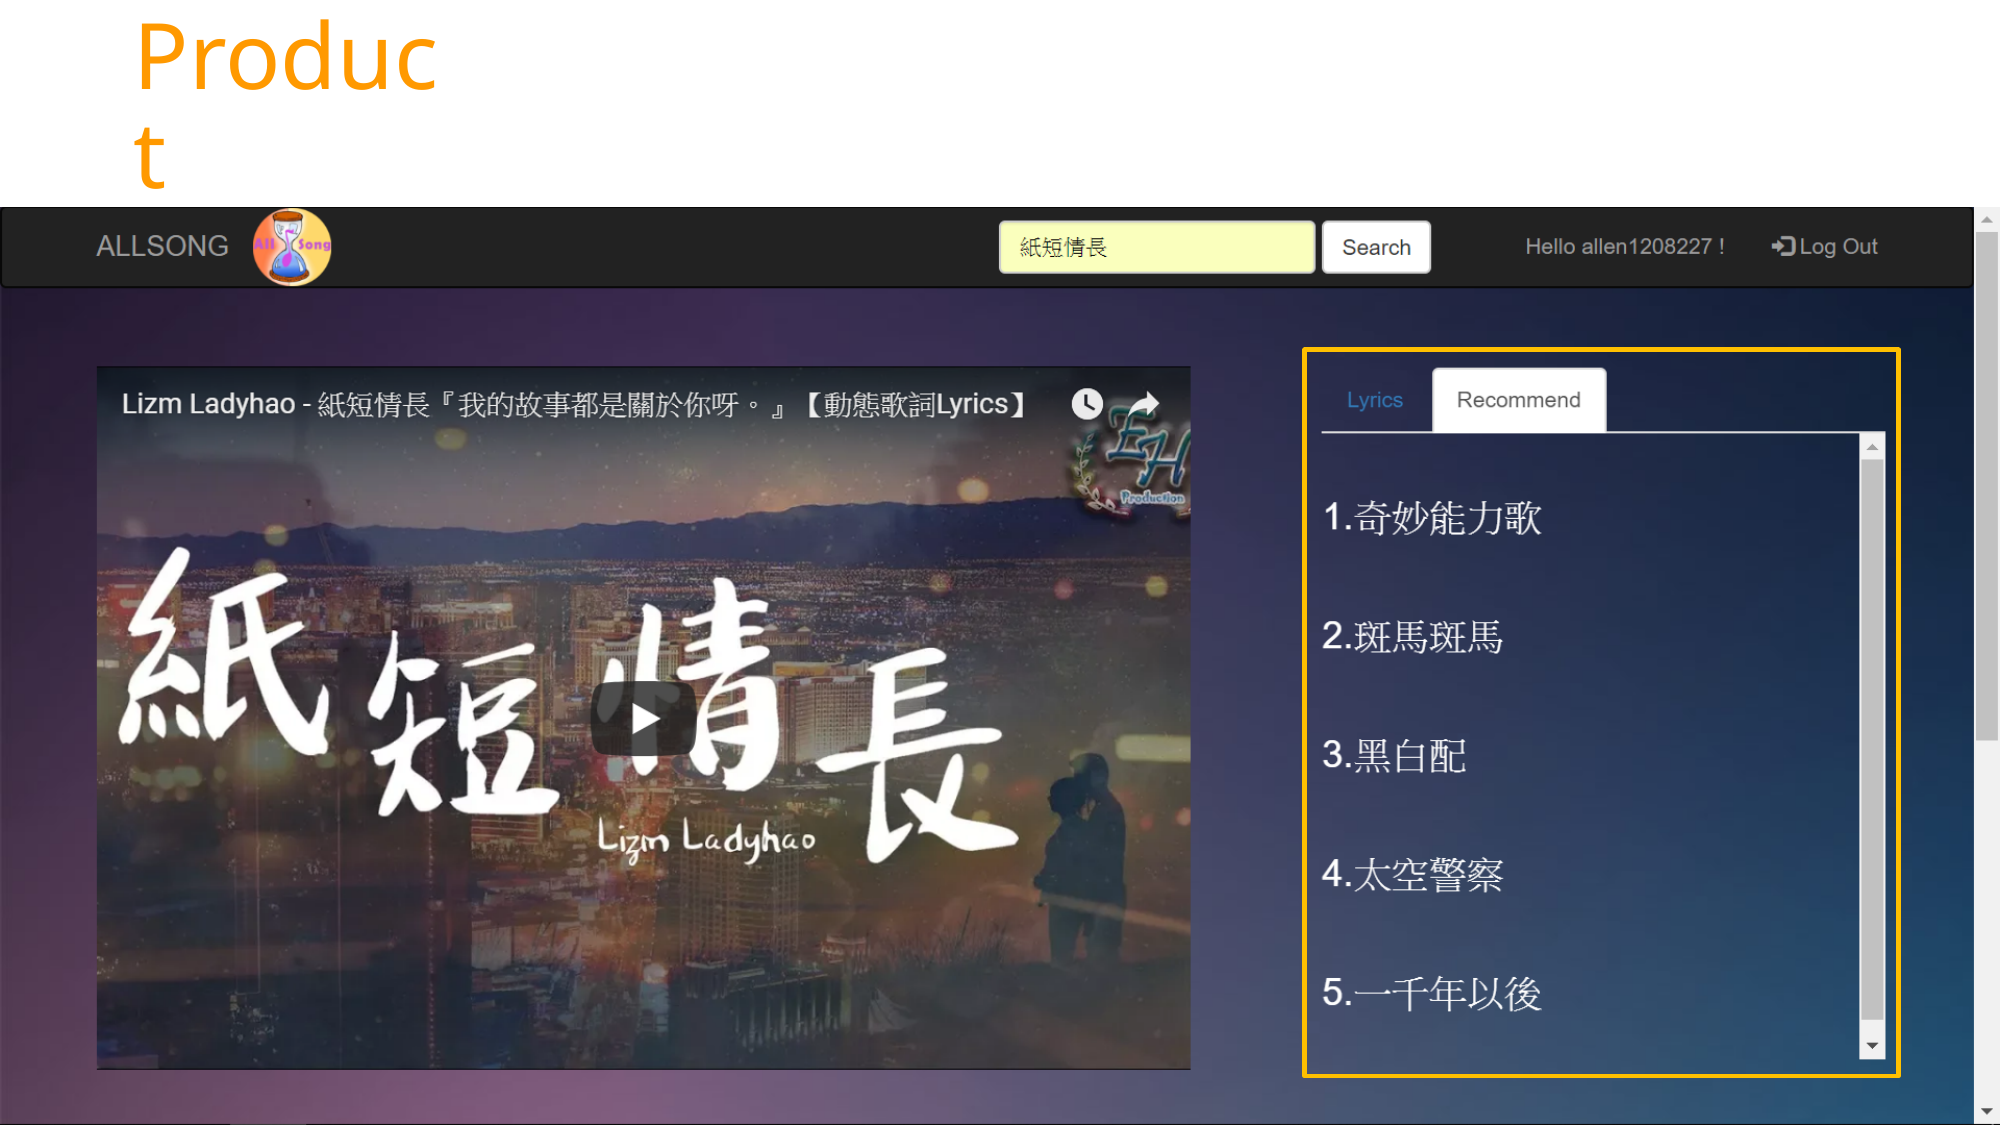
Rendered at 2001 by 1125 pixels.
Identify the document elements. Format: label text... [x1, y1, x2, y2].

picture [0, 207, 2000, 1125]
title Product [118, 40, 472, 178]
